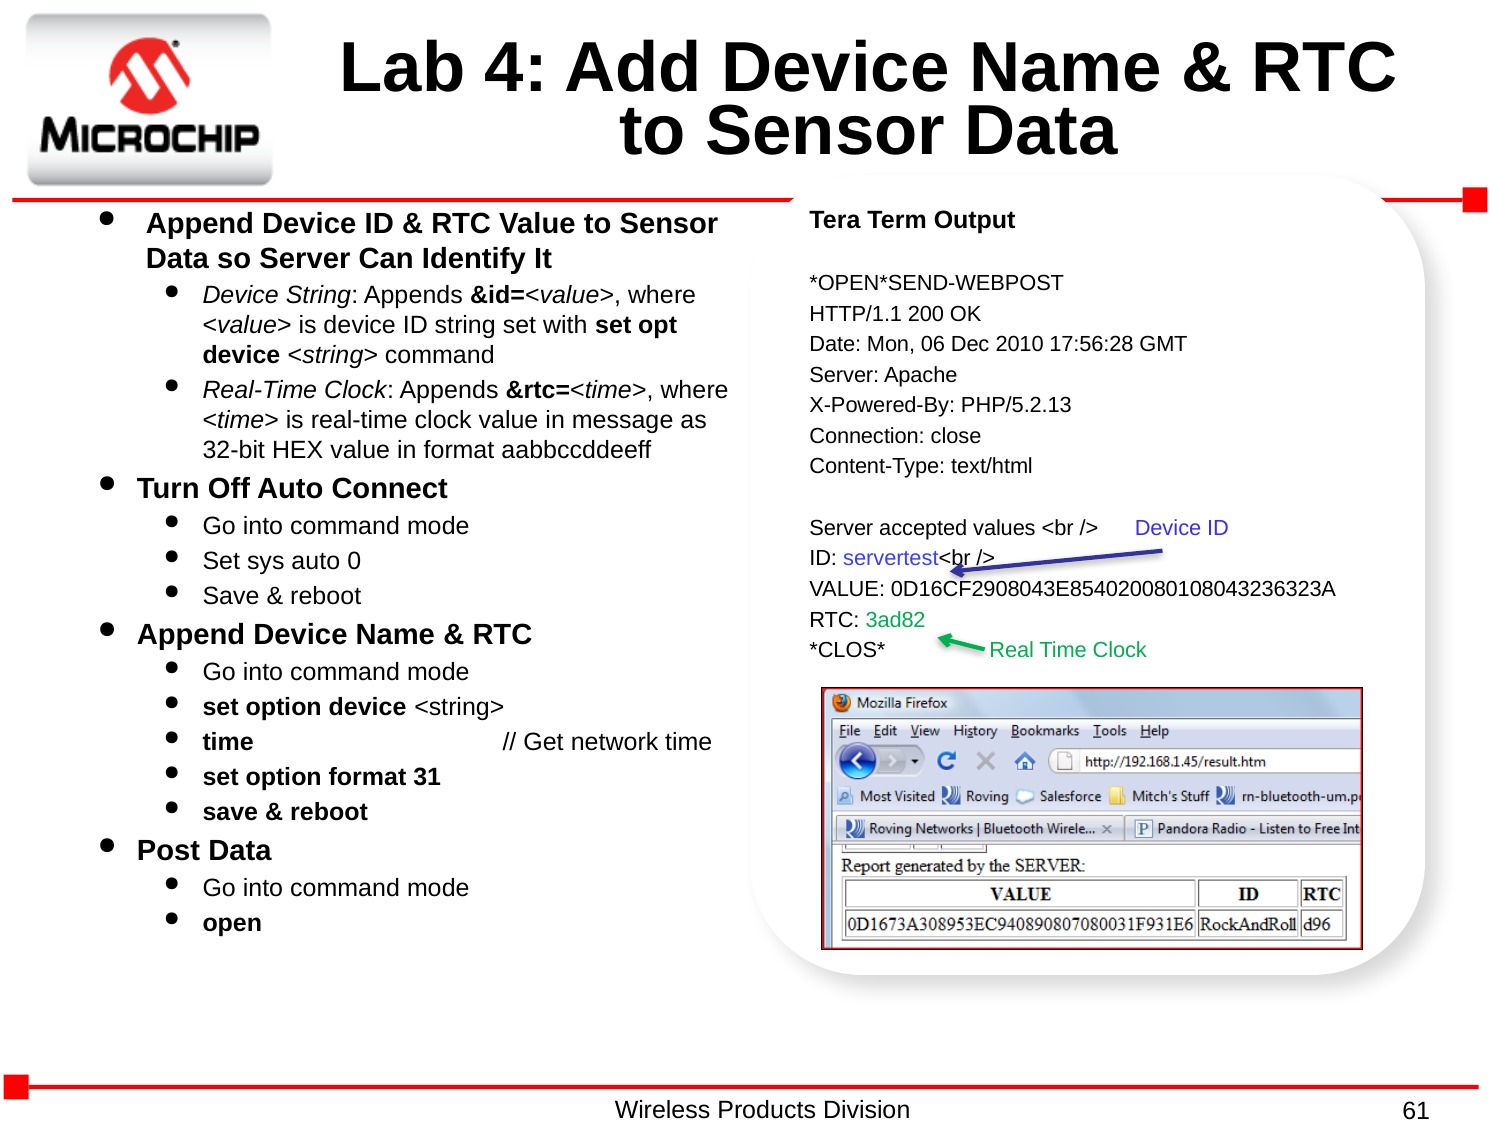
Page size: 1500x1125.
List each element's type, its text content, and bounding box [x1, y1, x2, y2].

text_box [937, 637, 985, 650]
picture [24, 12, 275, 188]
title Lab 4: Add Device Name & RTC to Sensor Data [312, 32, 1426, 176]
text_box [949, 550, 1163, 572]
list Append Device ID & RTC Value to Sensor Data so Server Can Identify It Device String: Appends &id=<value>, where <value> is device ID string set with set opt device <string> command Real-Time Clock: Appends &rtc=<time>, where <time> is real-time clock value in message as 32-bit HEX value in format aabbccddeeff Turn Off Auto Connect Go into command mode Set sys auto 0 Save & reboot Append Device Name & RTC Go into command mode set option device <string> time // Get network time set option format 31 save & reboot Post Data Go into command mode open [74, 196, 763, 1006]
text_box Tera Term Output *OPEN*SEND-WEBPOST HTTP/1.1 200 OK Date: Mon, 06 Dec 2010 17:56:28 GMT Server: Apache X-Powered-By: PHP/5.2.13 Connection: close Content-Type: text/html Server accepted values <br /> Device ID ID: servertest<br /> VALUE: 0D16CF2908043E854020080108043236323A RTC: 3ad82 *CLOS* Real Time Clock [794, 196, 1375, 705]
picture [821, 687, 1363, 951]
text_box [763, 176, 1428, 978]
